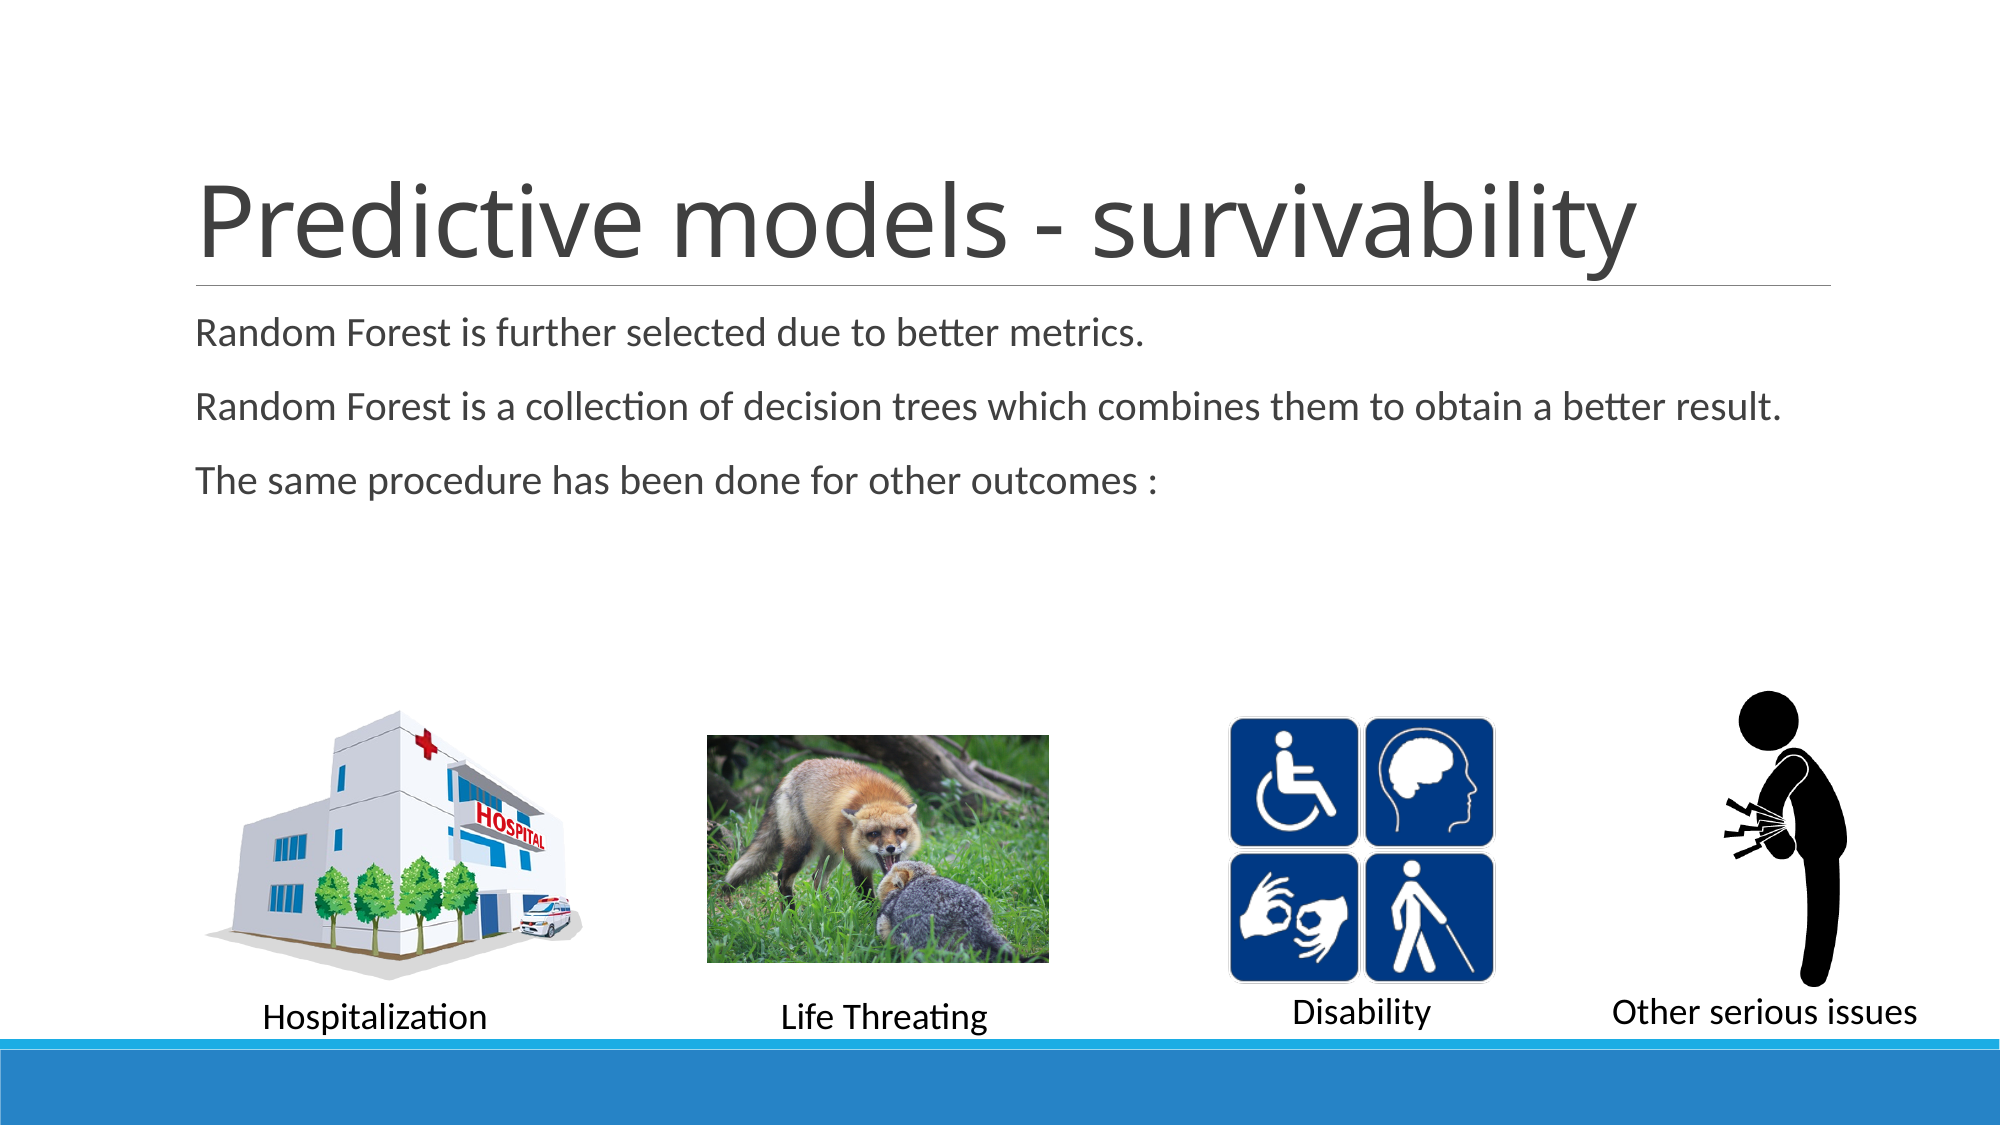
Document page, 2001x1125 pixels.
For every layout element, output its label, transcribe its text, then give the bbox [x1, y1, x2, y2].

text_box Other serious issues [1522, 979, 1934, 1040]
list Random Forest is further selected due to better metrics. Random Forest is a collection of decision trees which combines them to obtain a better result. The same procedure has been done for other outcomes : [180, 302, 1830, 963]
title Predictive models - survivability [180, 47, 1830, 285]
text_box Hospitalization [248, 989, 503, 1045]
picture [201, 709, 587, 981]
text_box Life Threating [691, 984, 1003, 1045]
picture [1632, 680, 1952, 1000]
picture [1227, 714, 1498, 986]
picture [706, 734, 1049, 964]
text_box Disability [1277, 993, 1447, 1040]
